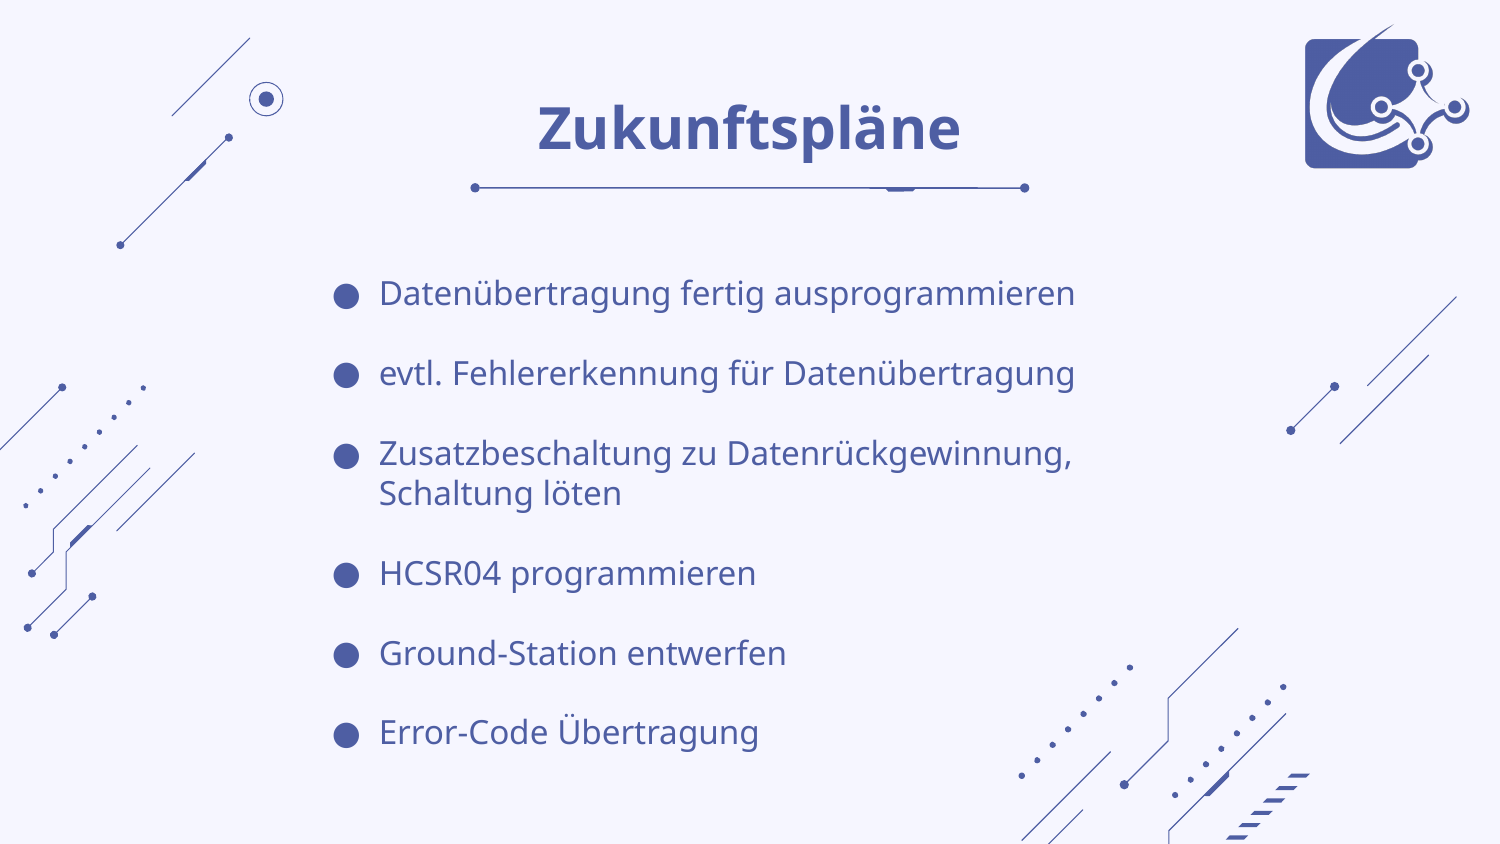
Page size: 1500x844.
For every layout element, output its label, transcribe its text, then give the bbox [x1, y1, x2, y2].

title Zukunftspläne [289, 91, 1372, 186]
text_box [115, 37, 284, 250]
picture [1288, 6, 1489, 182]
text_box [470, 171, 1030, 204]
list Datenübertragung fertig ausprogrammieren evtl. Fehlererkennung für Datenübertragung Zusatzbeschaltung zu Datenrückgewinnung, Schaltung löten HCSR04 programmieren Ground-Station entwerfen Error-Code Übertragung [316, 272, 1183, 691]
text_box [1285, 296, 1458, 445]
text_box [993, 627, 1311, 844]
